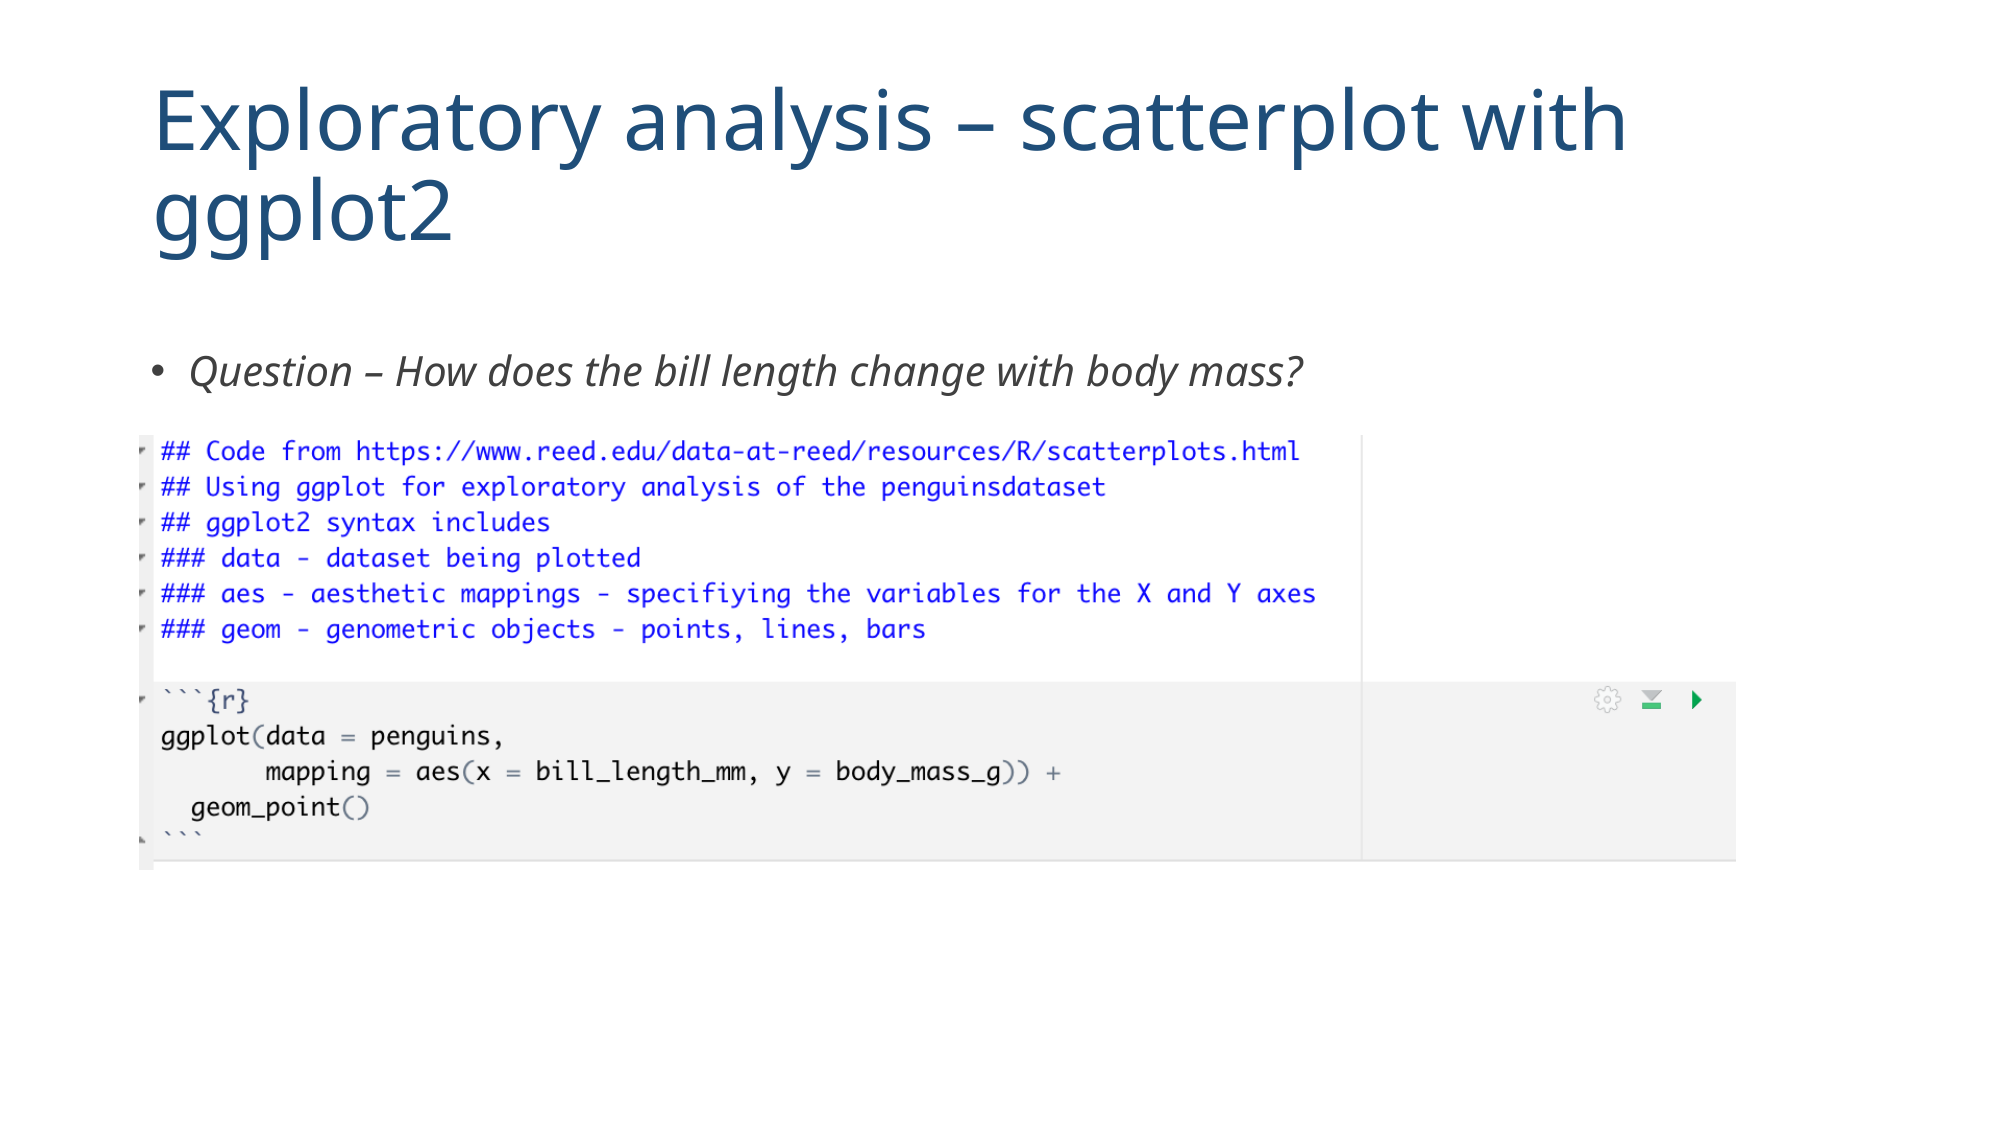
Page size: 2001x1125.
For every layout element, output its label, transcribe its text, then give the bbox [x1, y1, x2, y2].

title Exploratory analysis – scatterplot with ggplot2 [137, 59, 1863, 278]
picture [139, 435, 1736, 870]
text_box Question – How does the bill length change with body mass? [135, 343, 1861, 1057]
